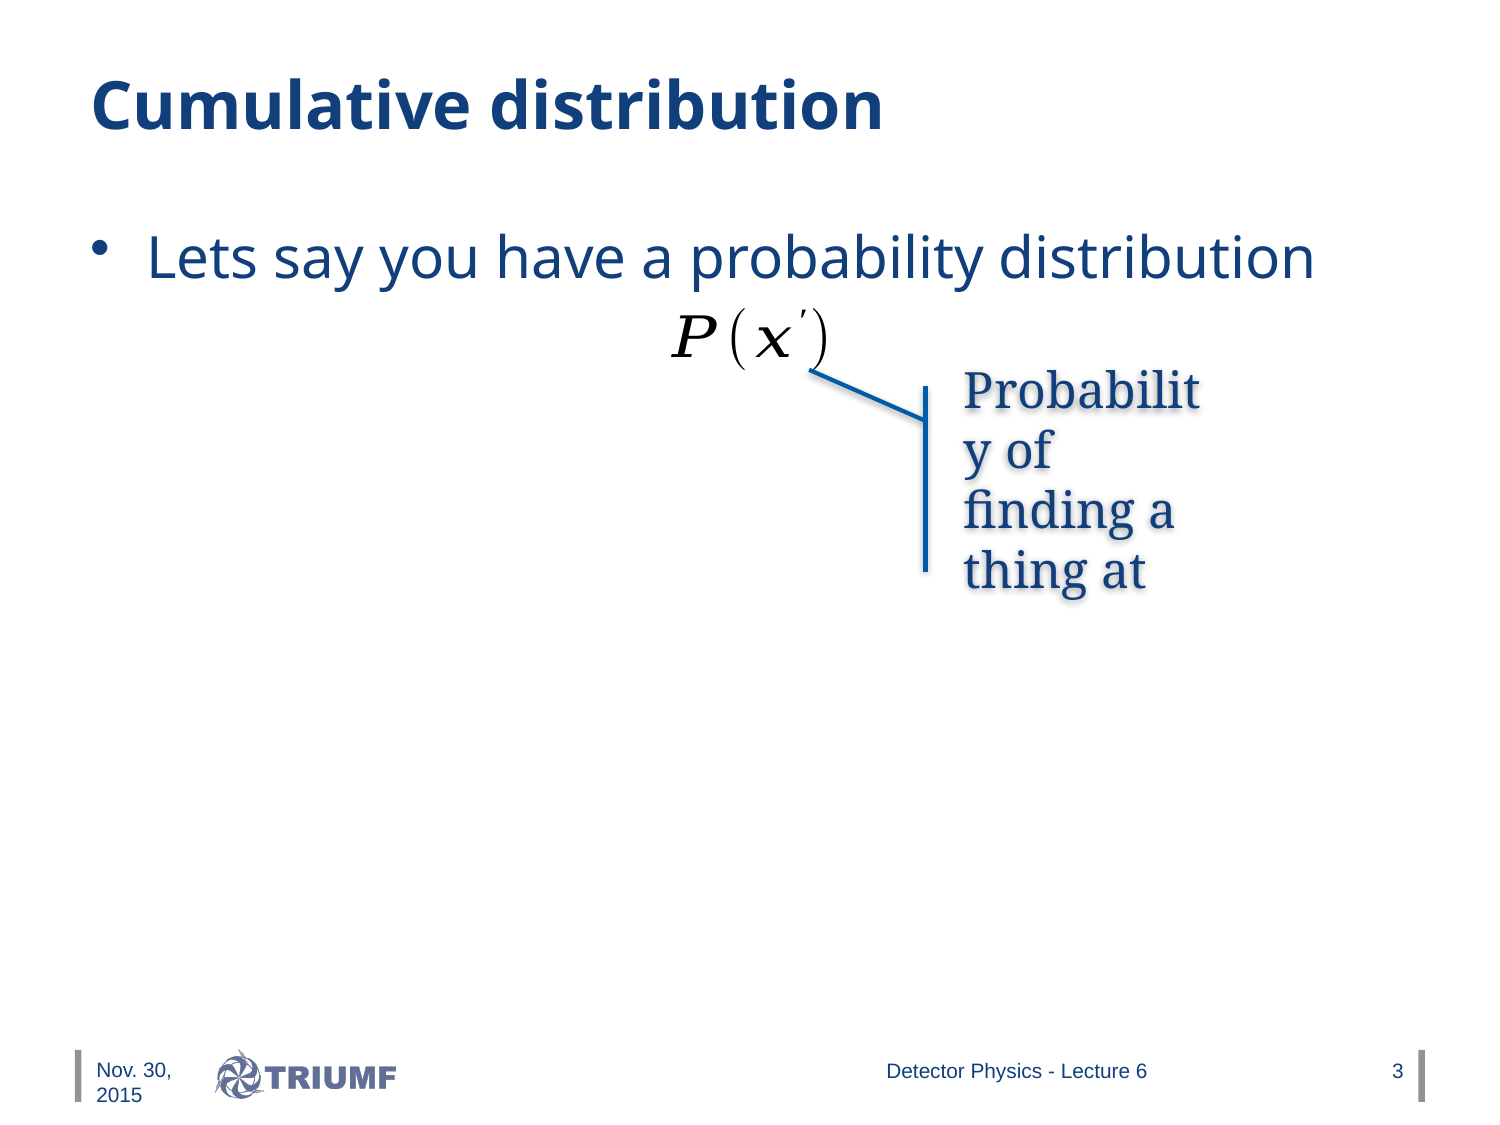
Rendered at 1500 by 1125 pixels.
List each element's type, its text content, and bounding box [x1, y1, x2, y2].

title Cumulative distribution [74, 61, 1426, 162]
list Lets say you have a probability distribution [74, 212, 1426, 1001]
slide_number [81, 1048, 213, 1125]
slide_number 3 [1182, 1049, 1419, 1125]
footer Detector Physics - Lecture 6 [394, 1049, 1163, 1125]
